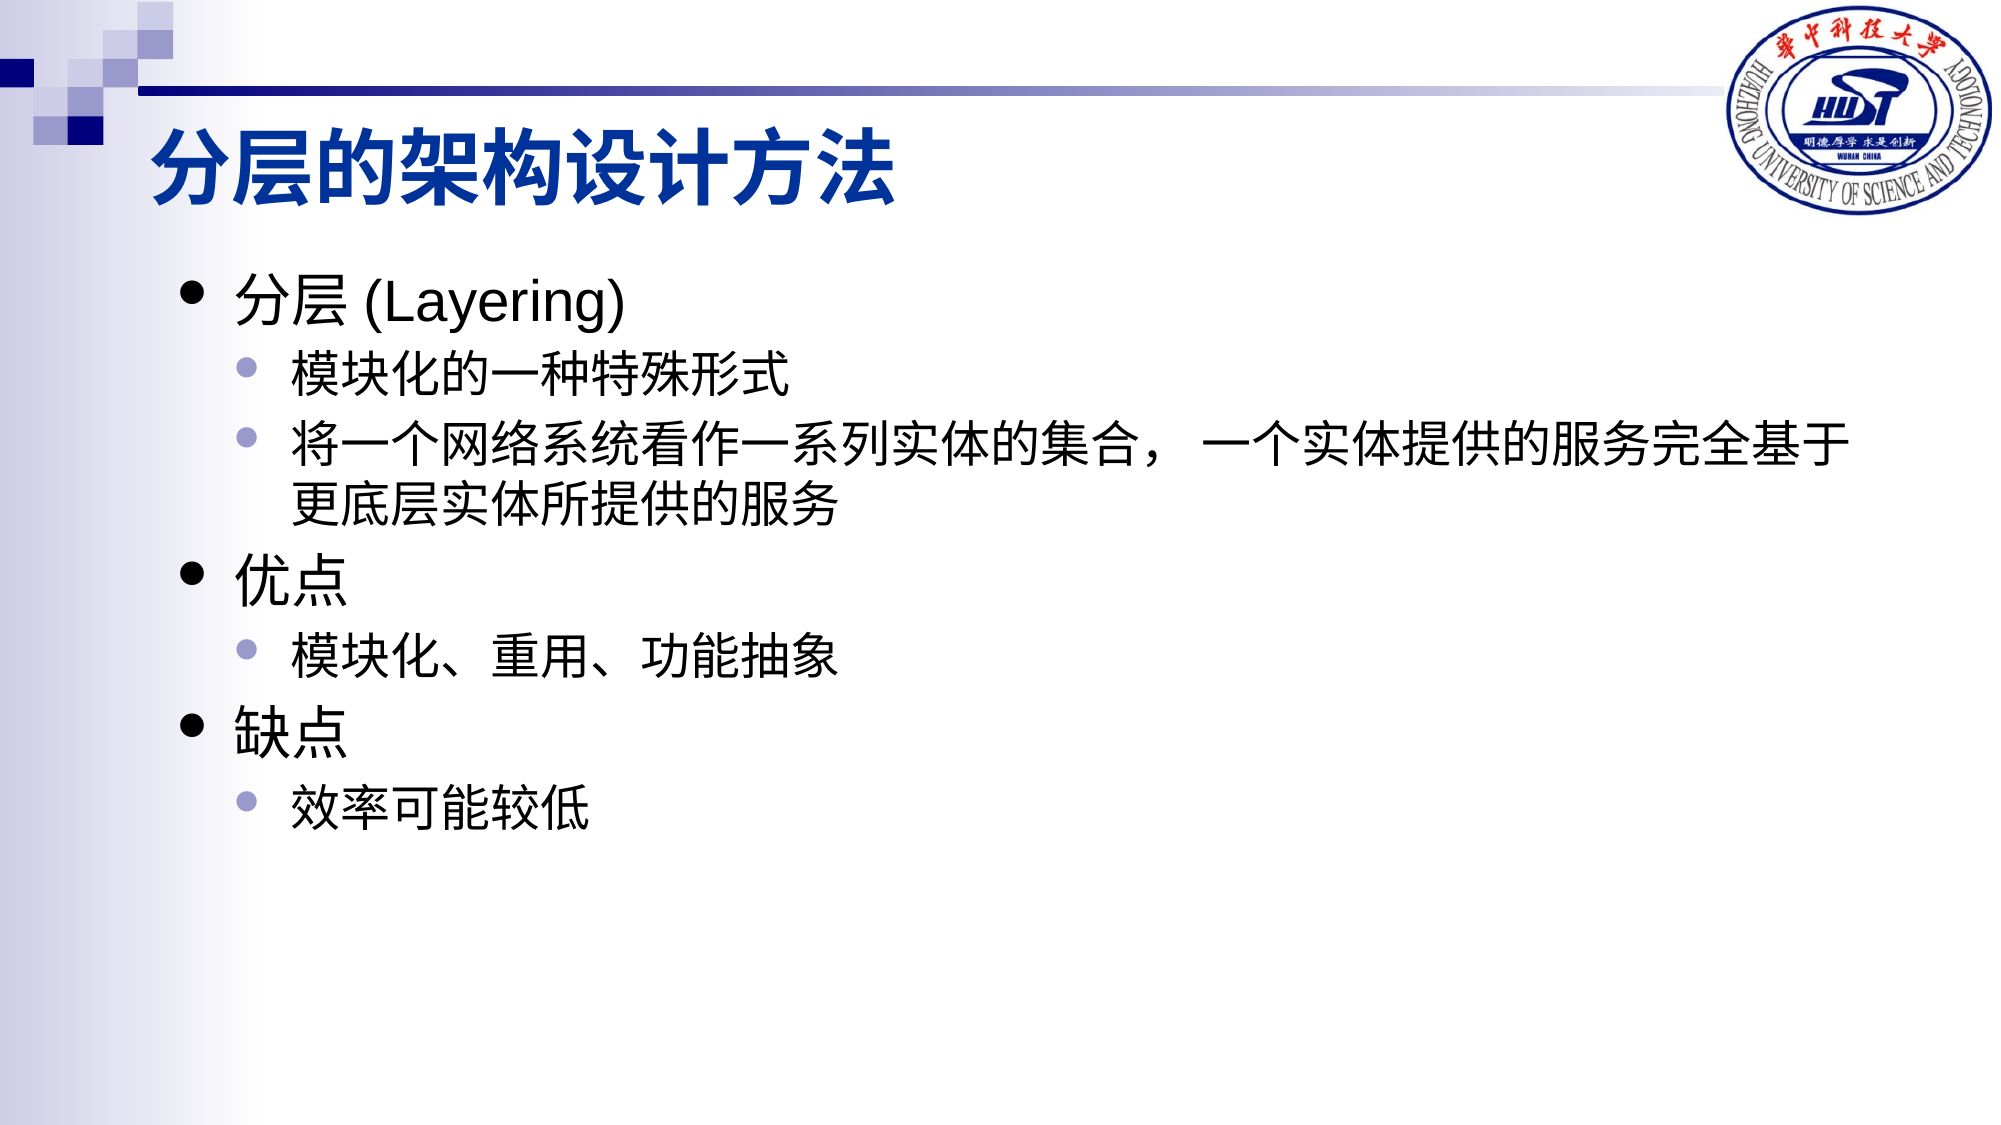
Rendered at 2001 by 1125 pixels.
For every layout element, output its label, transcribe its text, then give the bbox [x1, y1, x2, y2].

picture [1724, 1, 1993, 219]
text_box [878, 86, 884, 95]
title 分层的架构设计方法 [133, 112, 1504, 219]
text_box 分层(Layering) 模块化的一种特殊形式 将一个网络系统看作一系列实体的集合， 一个实体提供的服务完全基于更底层实体所提供的服务 优点 模块化、重用、功能抽象 缺点 效率可能较低 [162, 255, 1898, 1035]
